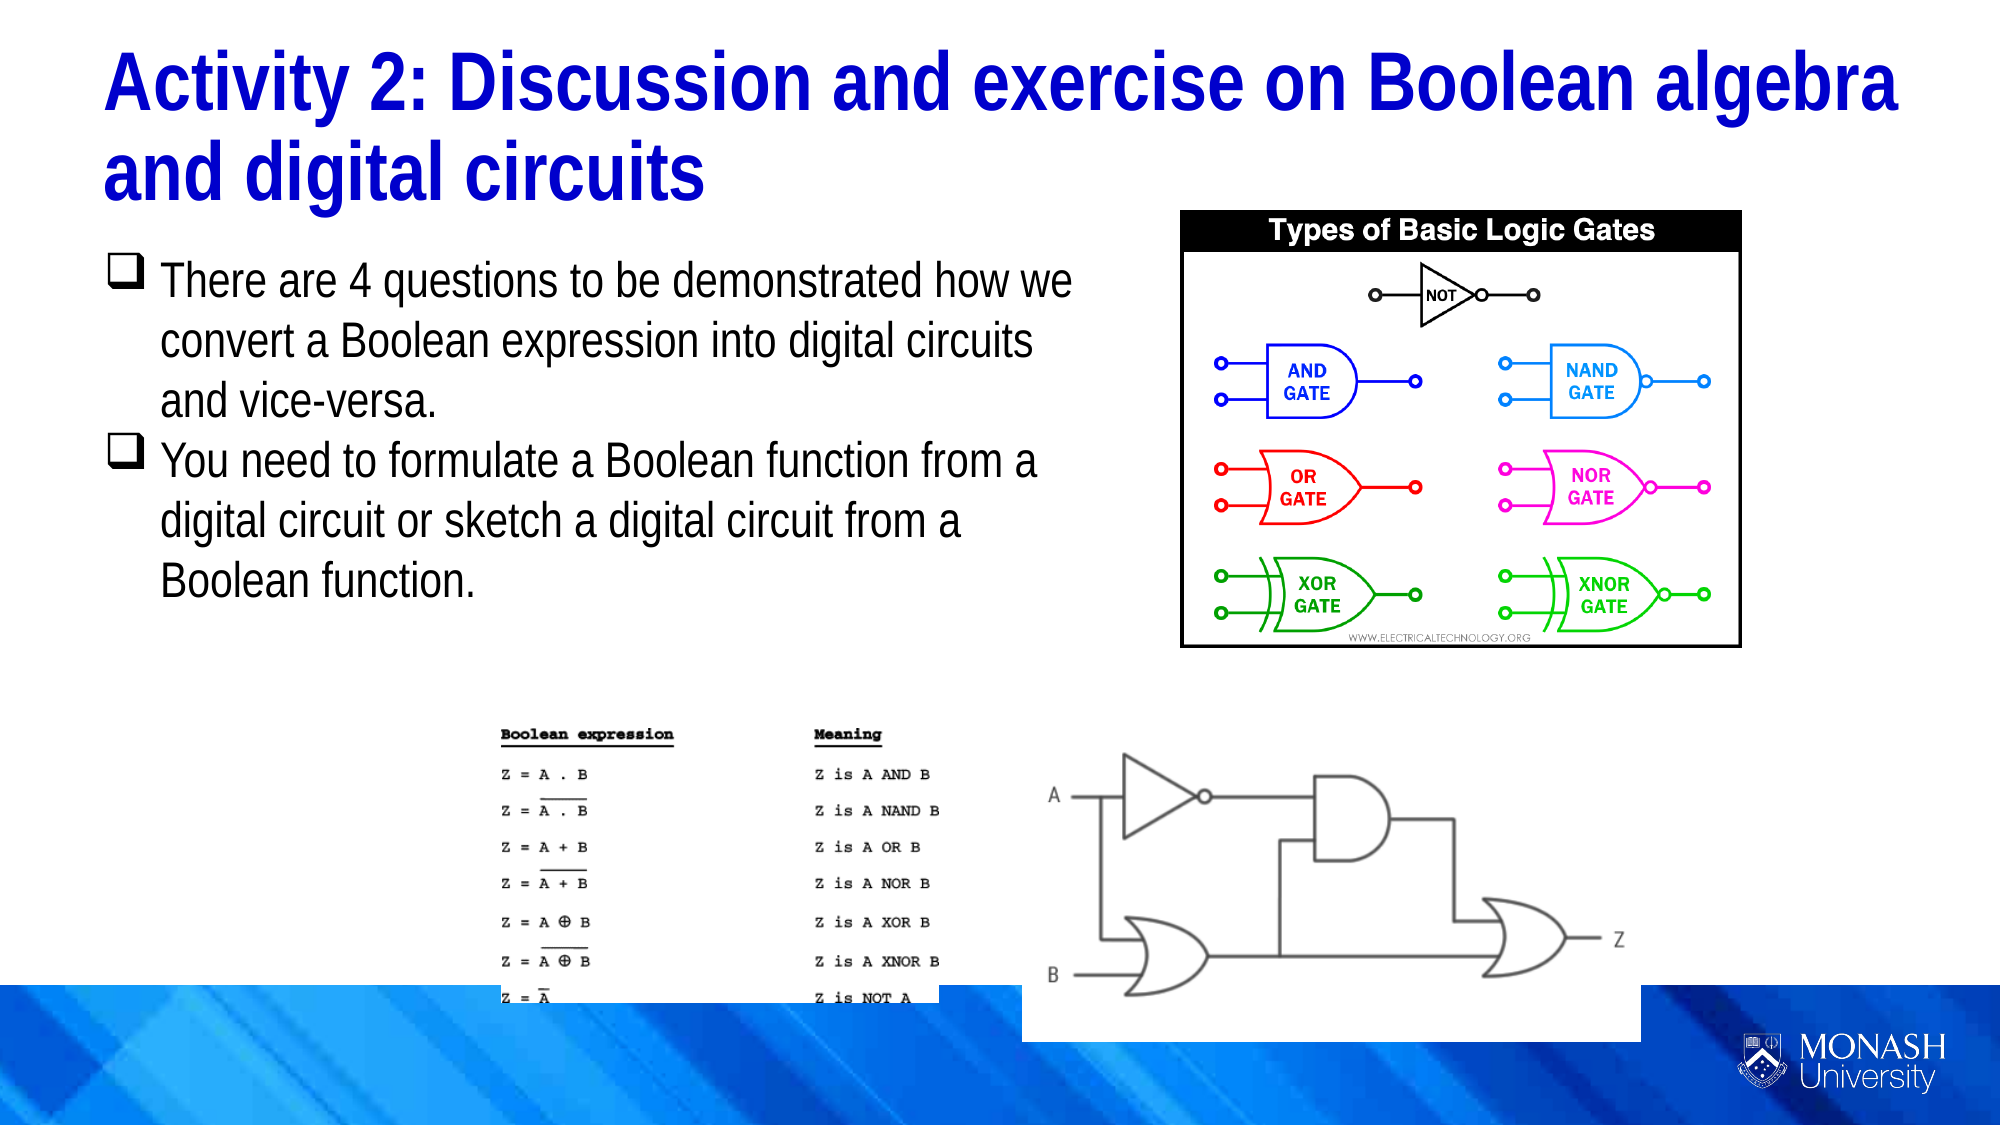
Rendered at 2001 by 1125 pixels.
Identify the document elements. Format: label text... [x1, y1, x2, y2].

picture [0, 724, 2000, 1125]
text_box There are 4 questions to be demonstrated how we convert a Boolean expression into digital circuits and vice-versa. You need to formulate a Boolean function from a digital circuit or sketch a digital circuit from a Boolean function. [89, 240, 1093, 615]
list Activity 2: Discussion and exercise on Boolean algebra and digital circuits [89, 31, 1955, 240]
picture [1180, 210, 1742, 648]
